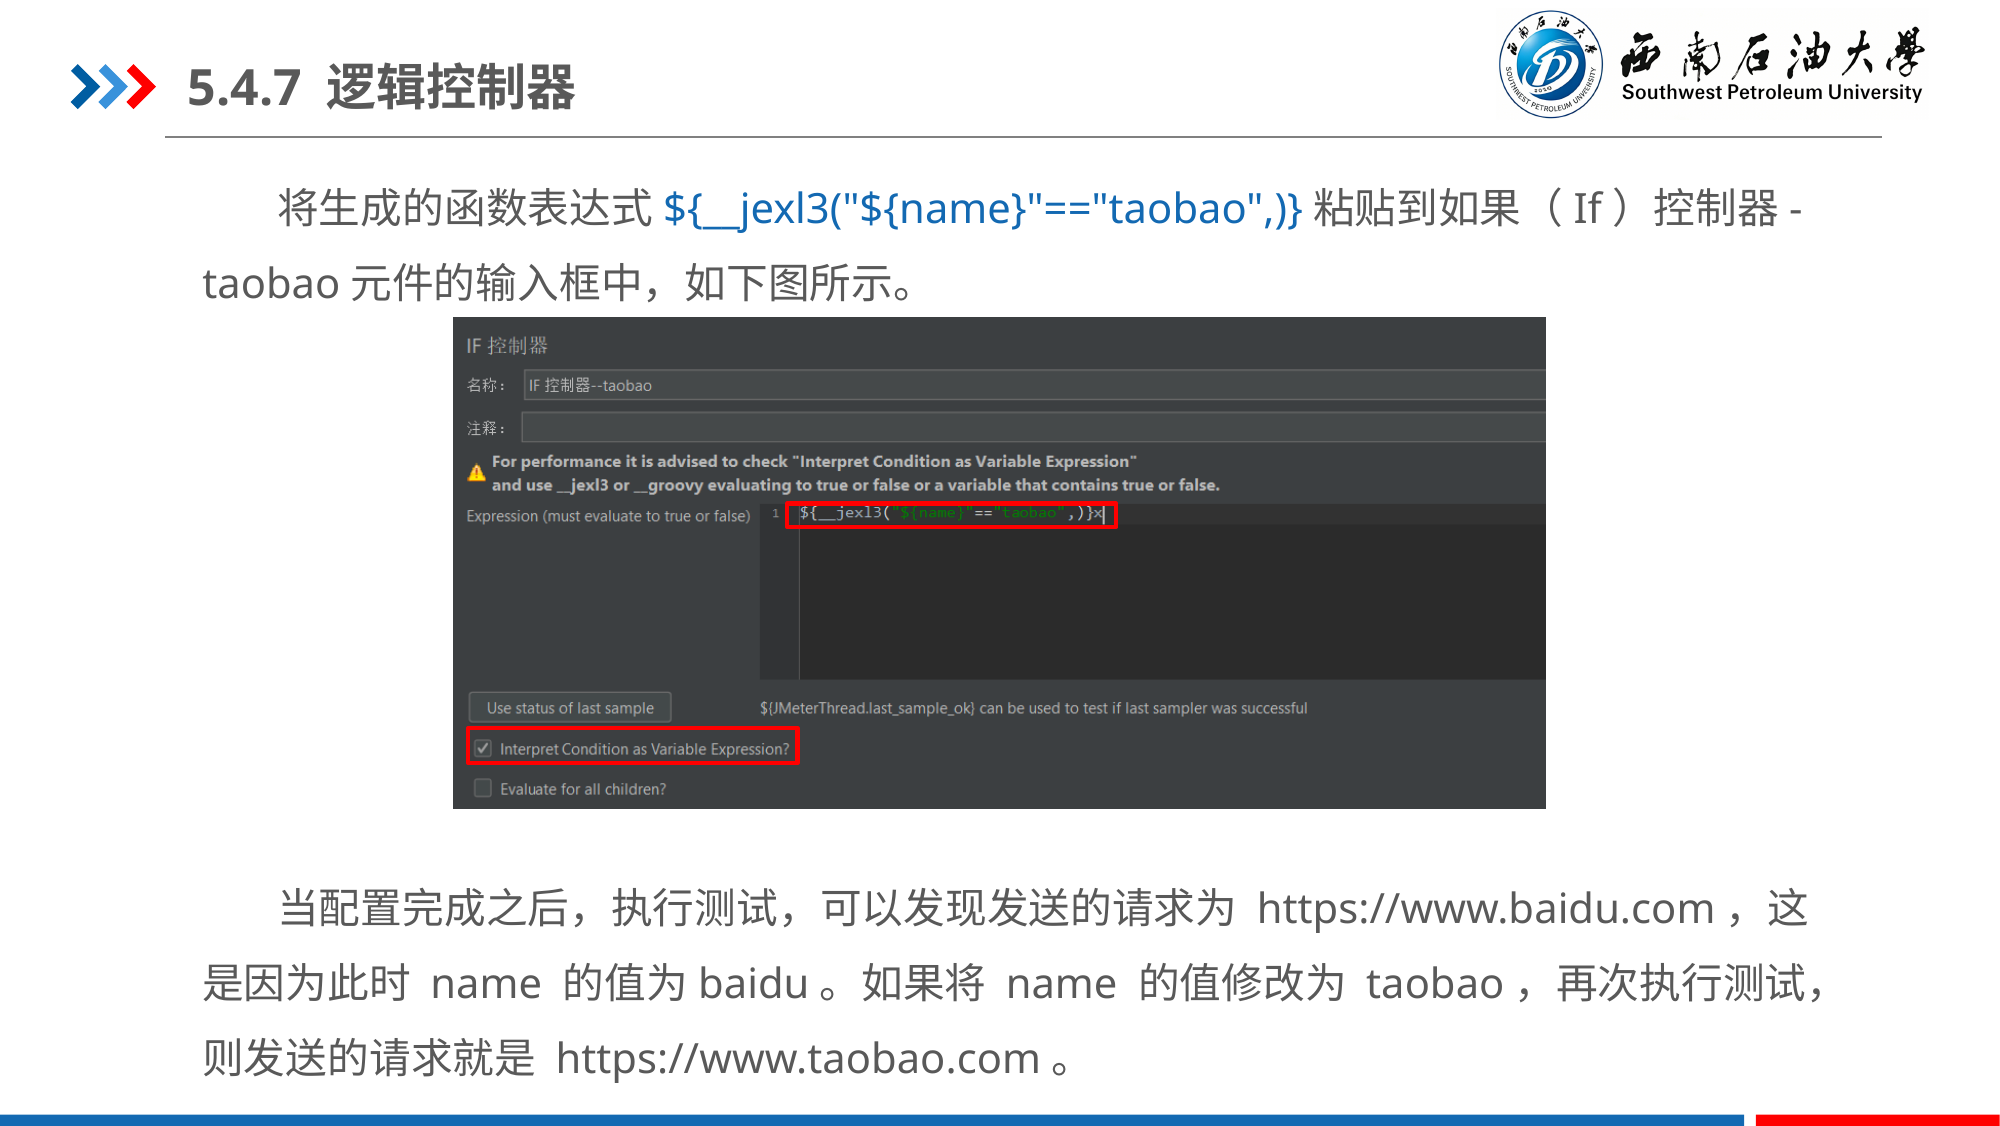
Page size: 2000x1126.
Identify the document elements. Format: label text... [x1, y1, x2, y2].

text_box 5.4.7 逻辑控制器 [187, 43, 1579, 127]
text_box 当配置完成之后，执行测试，可以发现发送的请求为 https://www.baidu.com，这是因为此时 name 的值为baidu。如果将 name 的值修改为 taobao，再次执行测试，则发送的请求就是 https://www.taobao.com。 [187, 849, 1847, 1090]
picture [453, 316, 1546, 809]
picture [1496, 8, 1929, 120]
text_box 将生成的函数表达式${__jexl3("${name}"=="taobao",)}粘贴到如果（If）控制器-taobao元件的输入框中，如下图所示。 [187, 149, 1862, 314]
